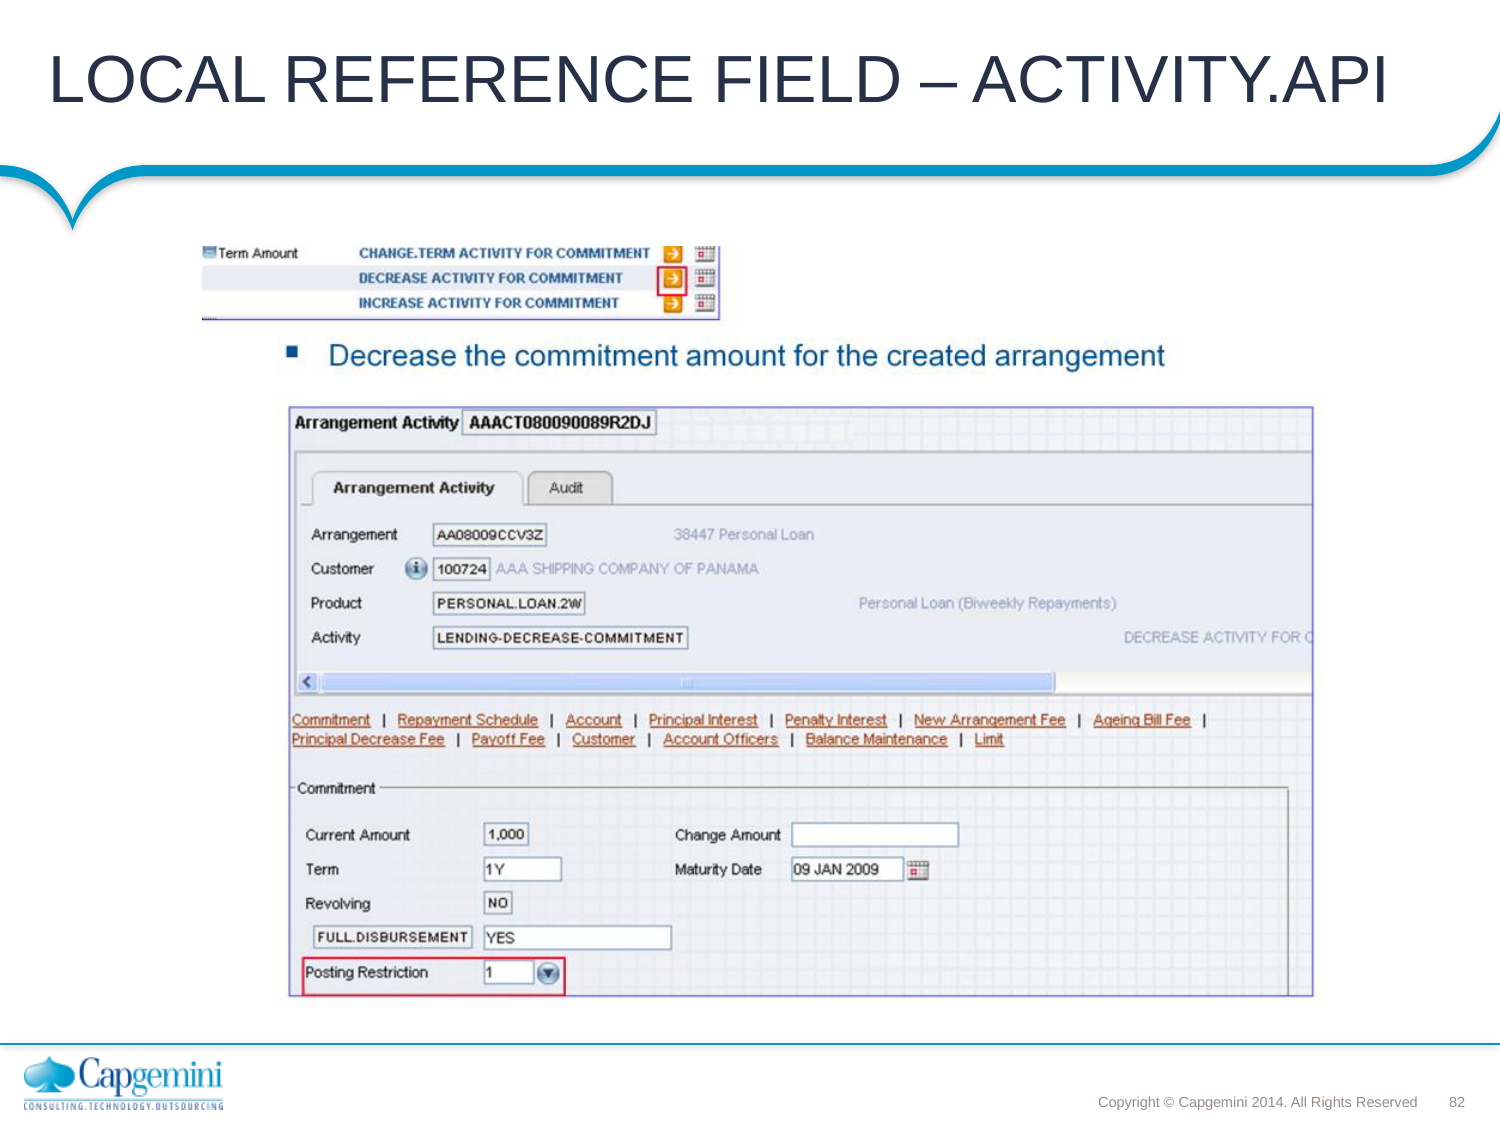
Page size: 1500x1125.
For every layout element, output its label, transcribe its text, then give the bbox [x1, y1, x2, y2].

picture [24, 1056, 223, 1110]
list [202, 246, 1325, 1008]
title LOCAL REFERENCE FIELD – ACTIVITY.API [0, 0, 1500, 165]
